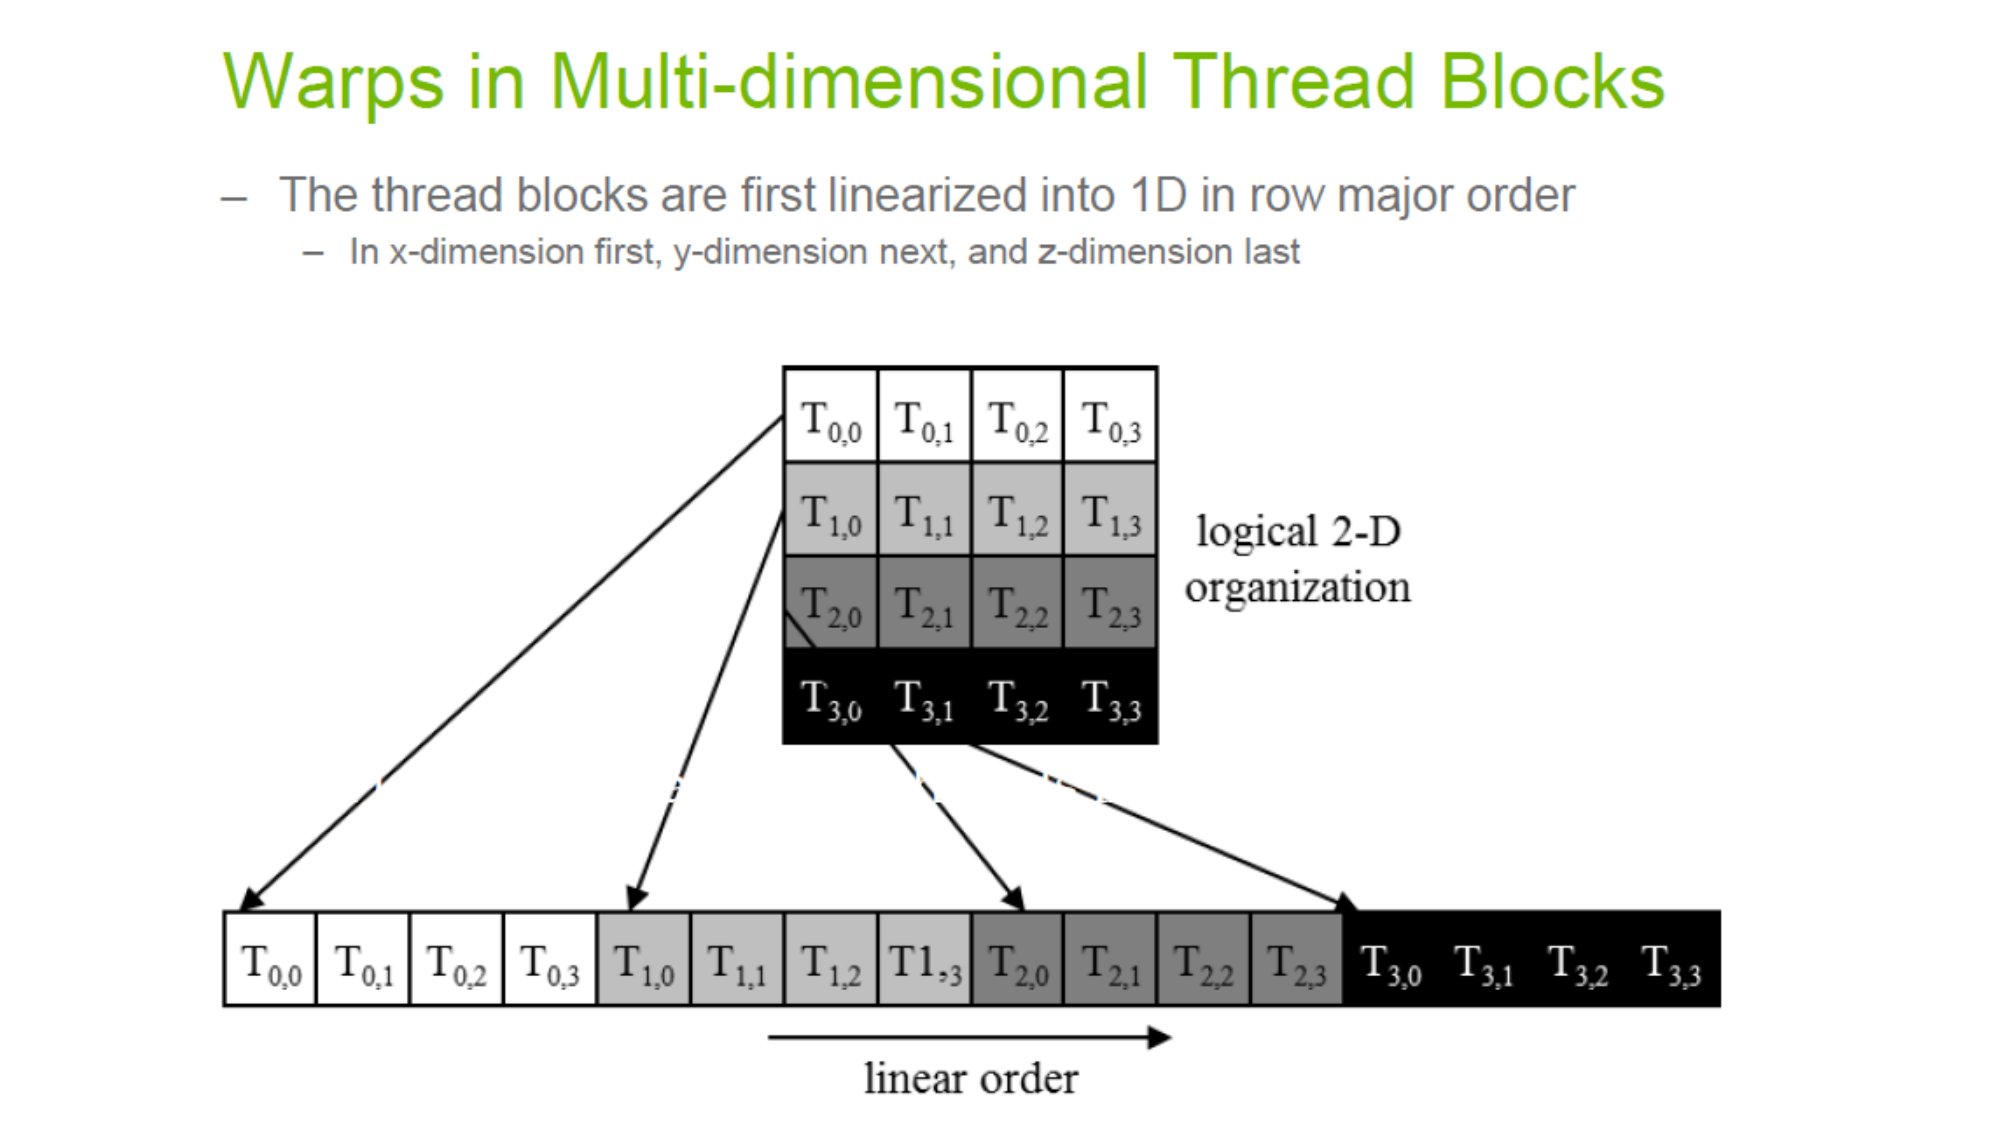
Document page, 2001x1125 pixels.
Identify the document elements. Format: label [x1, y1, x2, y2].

picture [154, 28, 1753, 1109]
